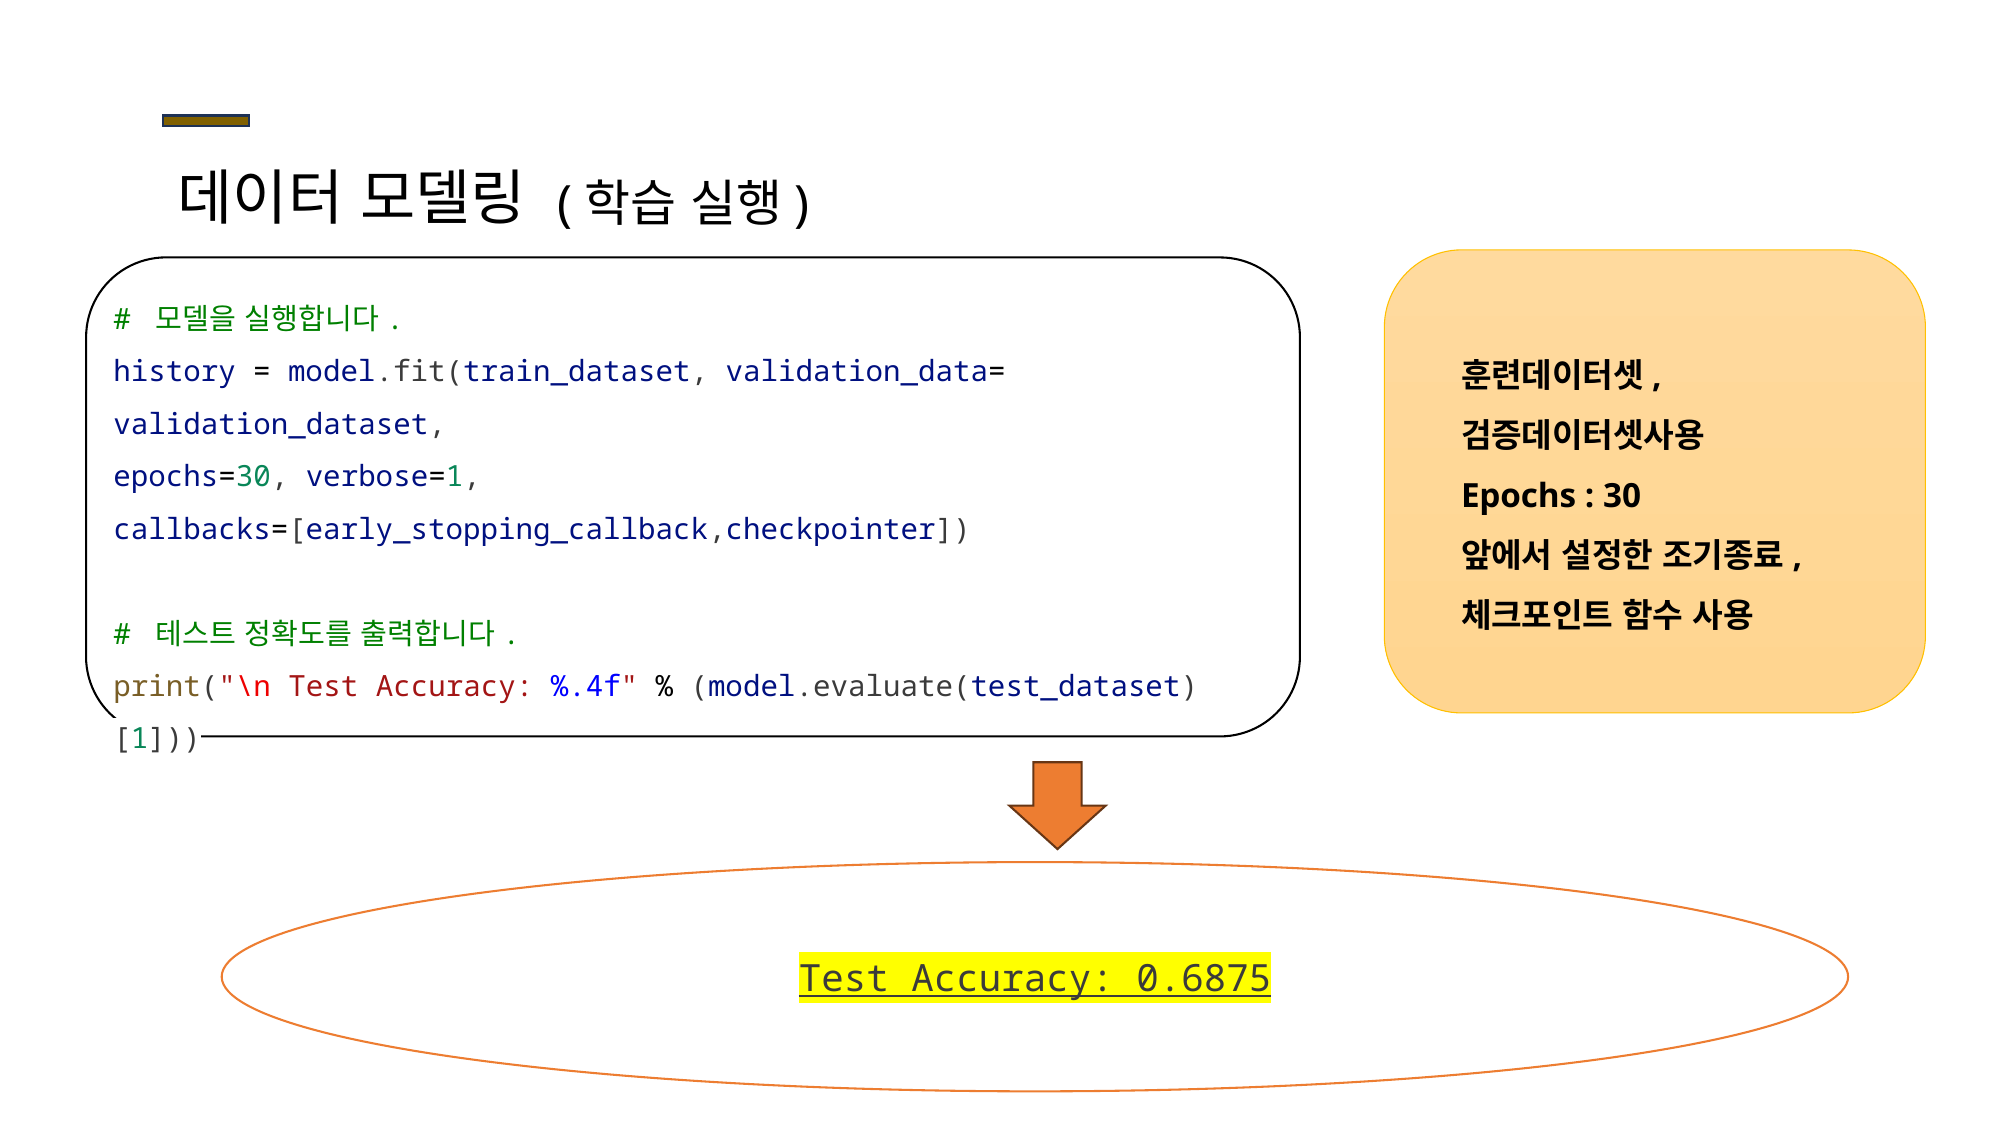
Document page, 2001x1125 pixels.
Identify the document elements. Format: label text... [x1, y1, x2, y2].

text_box [1287, 291, 1301, 702]
text_box [1383, 249, 1926, 714]
text_box [162, 114, 250, 127]
text_box [1006, 761, 1109, 851]
text_box (학습 실행) [537, 158, 830, 240]
text_box 훈련데이터셋, 검증데이터셋사용 Epochs : 30 앞에서 설정한 조기종료, 체크포인트 함수 사용 [1446, 327, 1902, 702]
text_box Test Accuracy: 0.6875 [220, 861, 1850, 1093]
text_box # 모델을 실행합니다. history = model.fit(train_dataset, validation_data= validation_dataset, epochs=30, verbose=1, callbacks=[early_stopping_callback,checkpointer]) # 테스트 정확도를 출력합니다. print("\n Test Accuracy: %.4f" % (model.evaluate(test_dataset)[1])) [98, 188, 1287, 763]
text_box [85, 293, 98, 701]
title 데이터 모델링 [129, 119, 575, 188]
